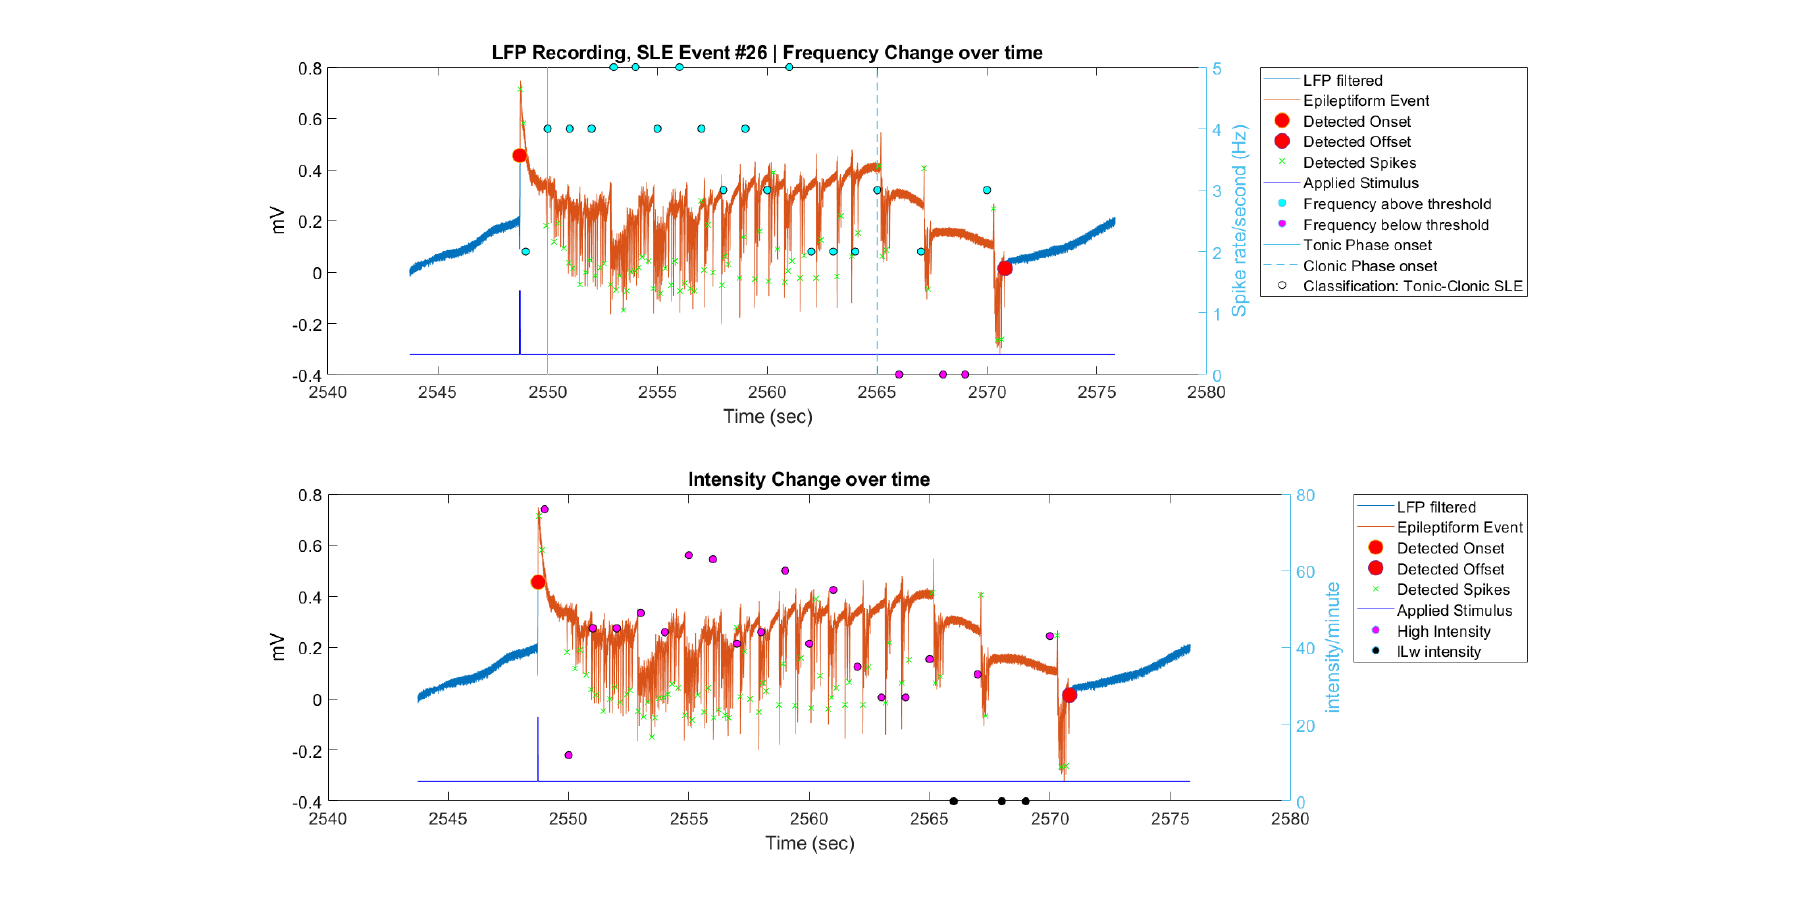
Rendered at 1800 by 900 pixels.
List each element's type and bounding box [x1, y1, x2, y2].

picture [126, 0, 1674, 900]
